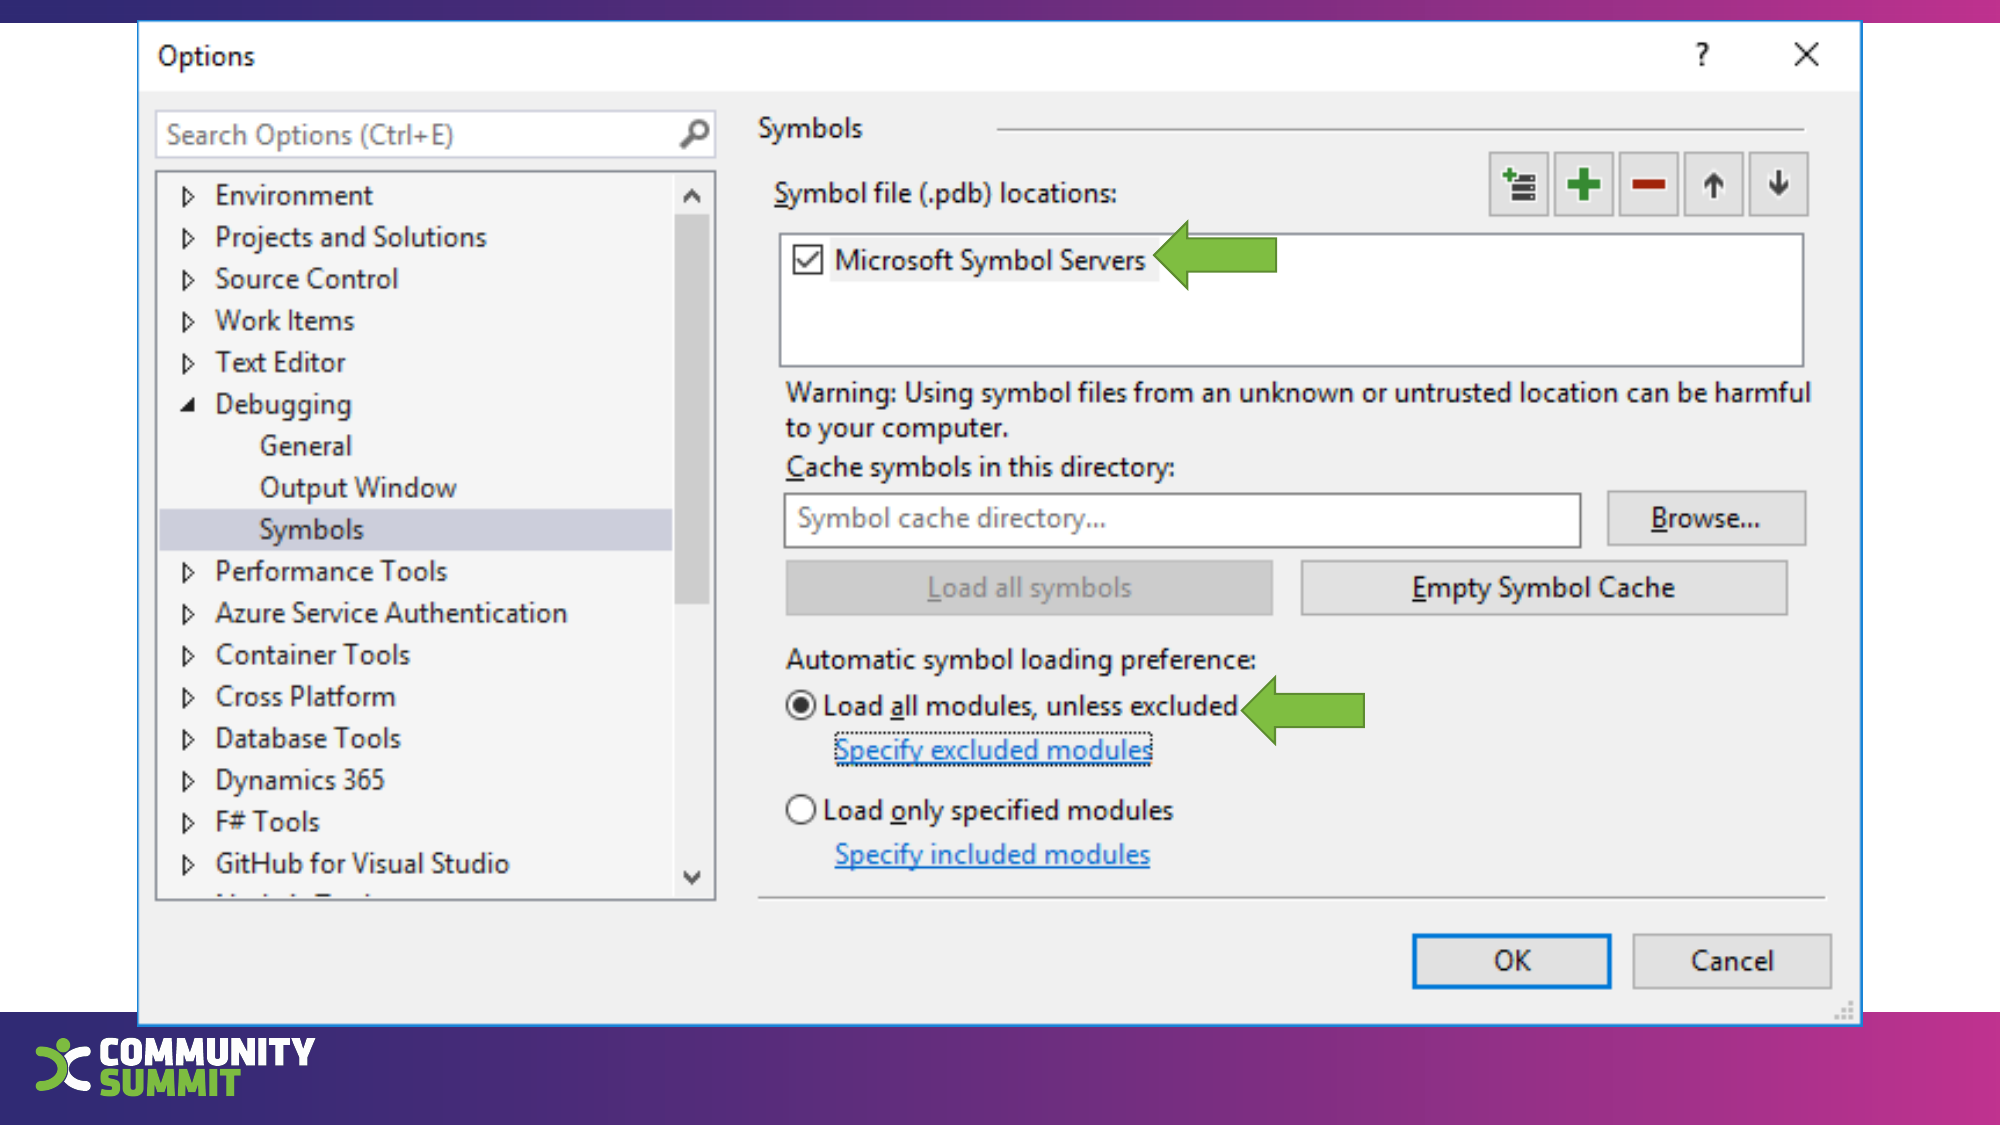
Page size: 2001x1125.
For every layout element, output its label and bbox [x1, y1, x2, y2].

picture [0, 1012, 2000, 1125]
picture [0, 0, 2000, 23]
list [137, 20, 1863, 1028]
